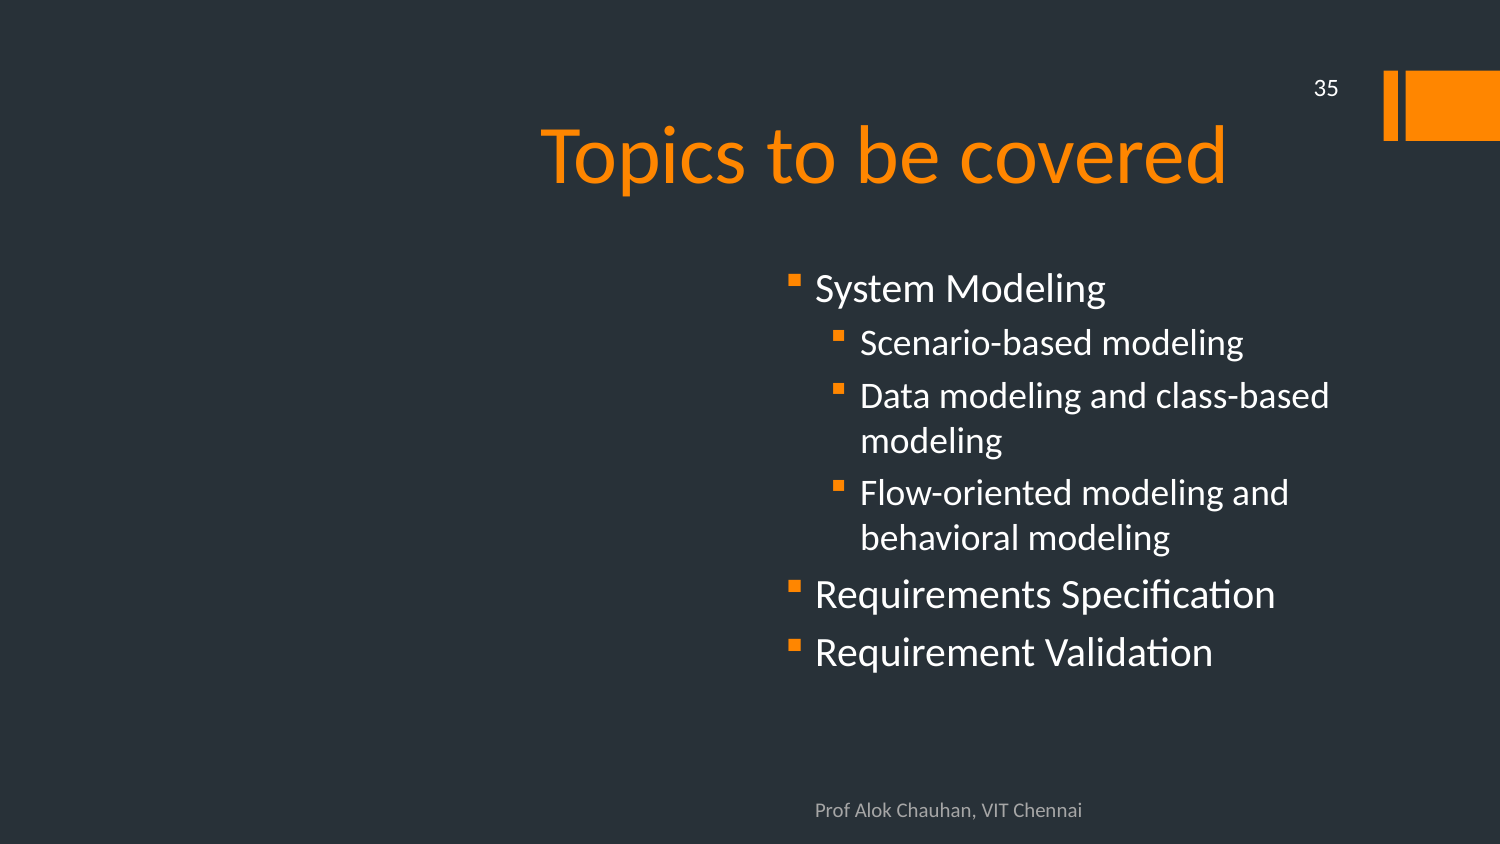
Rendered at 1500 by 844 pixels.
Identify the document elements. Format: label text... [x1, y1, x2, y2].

slide_number 35 [1199, 67, 1355, 105]
title Topics to be covered [525, 65, 1375, 208]
list System Modeling Scenario-based modeling Data modeling and class-based modeling Flow-oriented modeling and behavioral modeling Requirements Specification Requirement Validation [762, 253, 1375, 697]
footer Prof Alok Chauhan, VIT Chennai [800, 796, 1169, 834]
